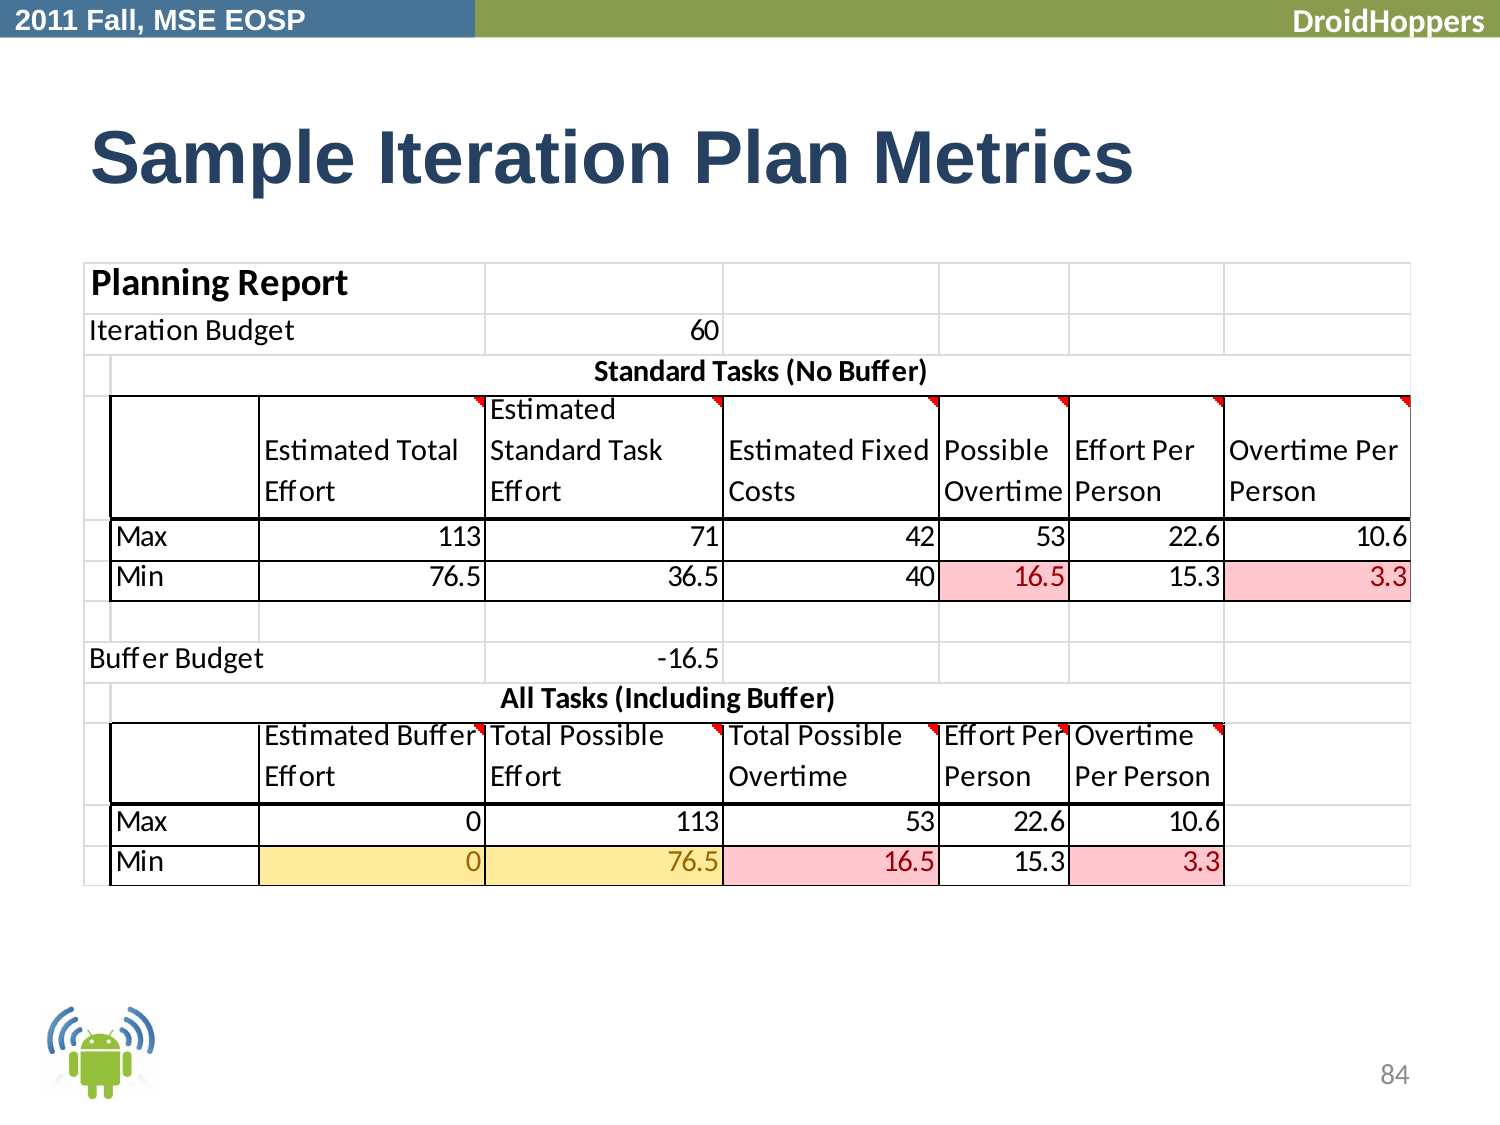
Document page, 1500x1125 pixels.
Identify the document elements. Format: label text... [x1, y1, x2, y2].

title Sample Iteration Plan Metrics [75, 82, 1425, 225]
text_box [82, 262, 1413, 888]
slide_number 84 [1074, 1042, 1425, 1103]
picture [37, 1006, 163, 1100]
